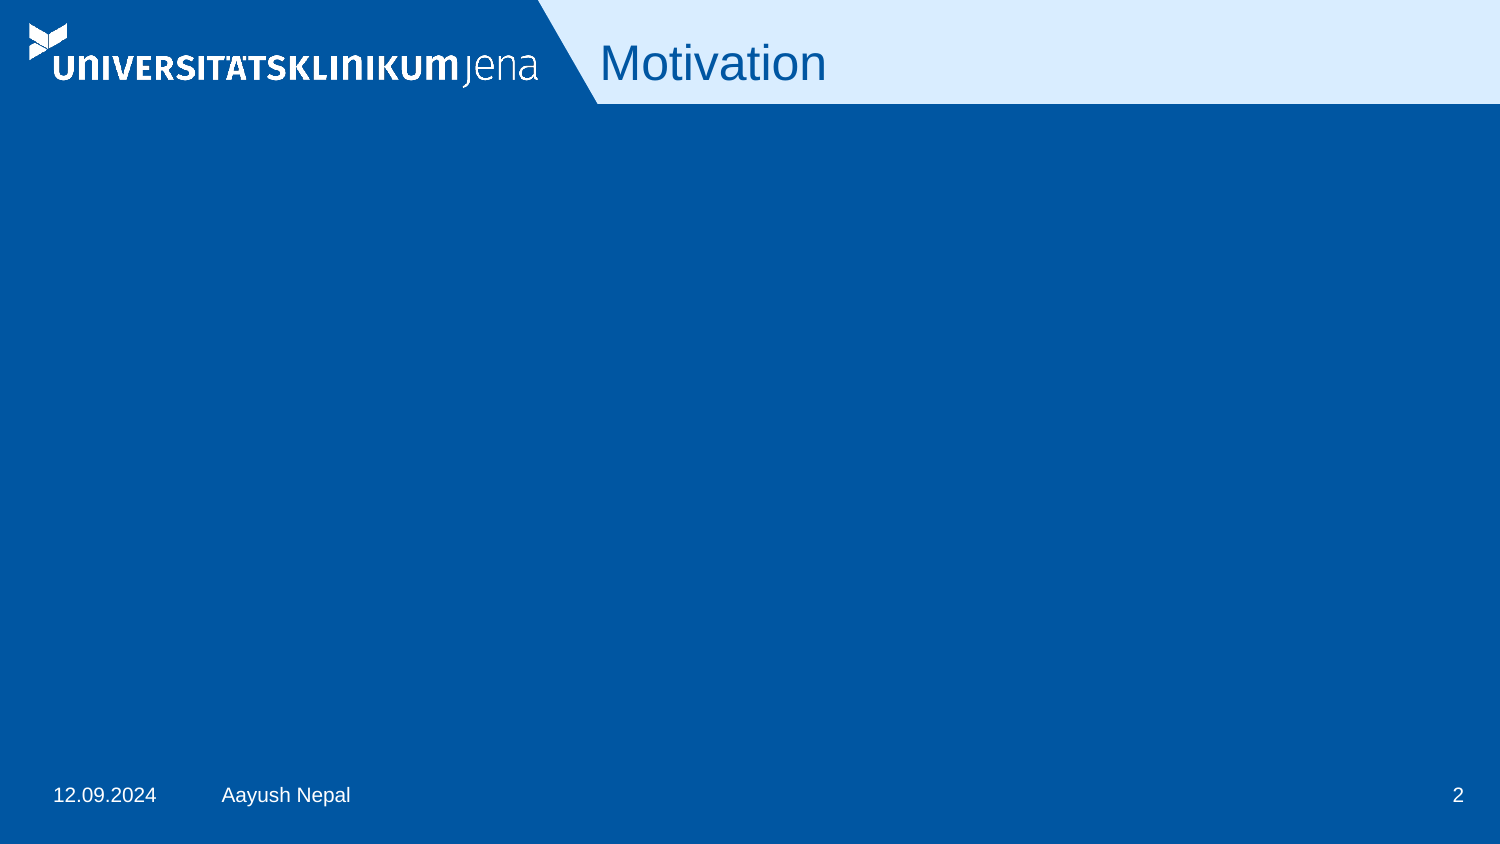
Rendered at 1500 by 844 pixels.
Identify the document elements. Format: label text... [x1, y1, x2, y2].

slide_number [38, 776, 183, 812]
slide_number 2 [1362, 774, 1467, 814]
picture [29, 23, 538, 88]
footer Aayush Nepal [206, 776, 1341, 812]
title Motivation [584, 1, 1500, 120]
